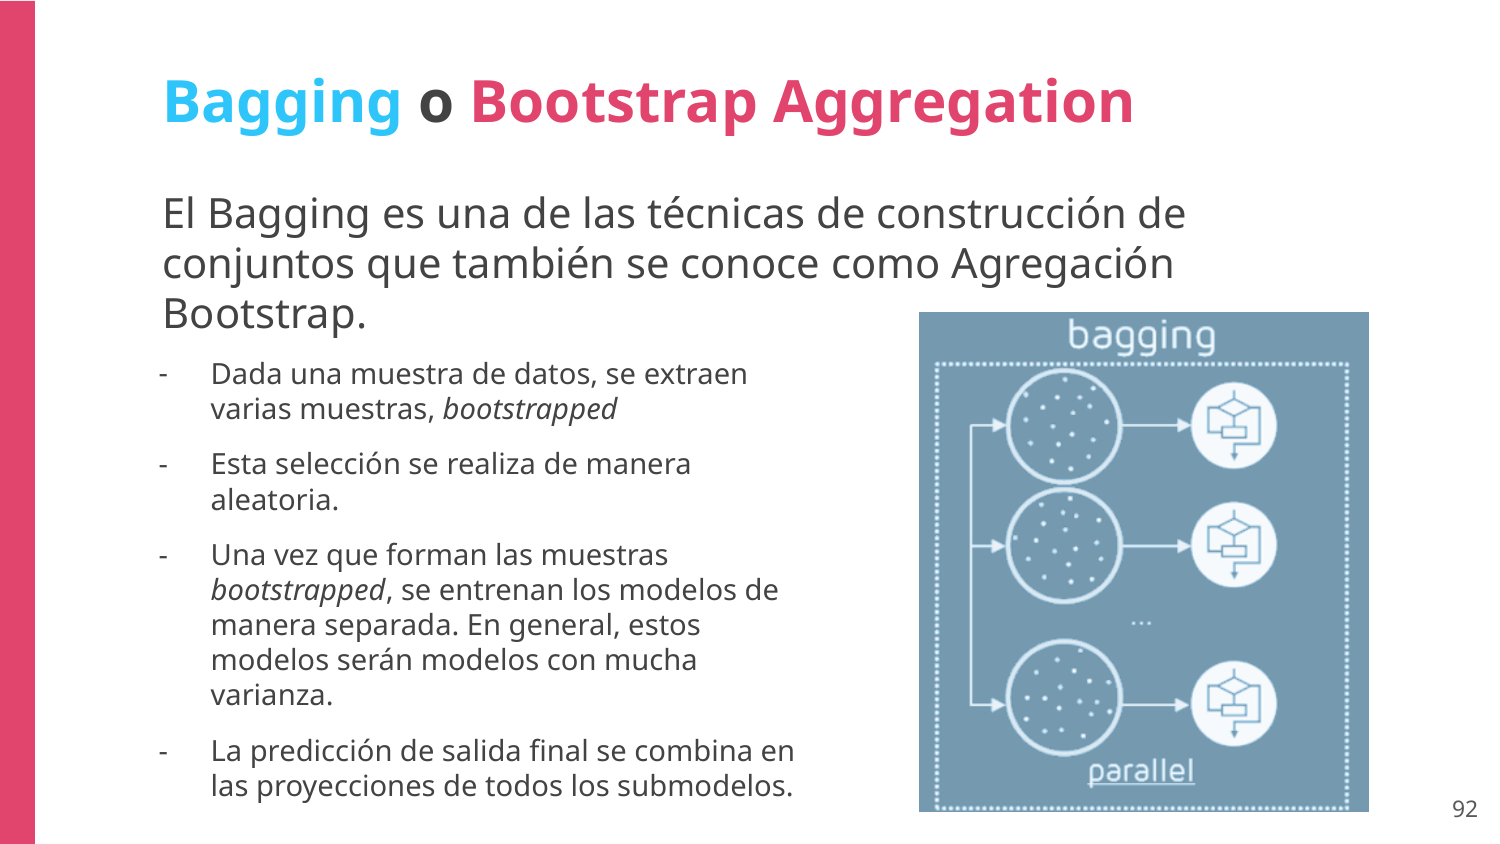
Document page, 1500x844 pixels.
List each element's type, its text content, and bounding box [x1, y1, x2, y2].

slide_number ‹#› [1403, 779, 1494, 844]
text_box El Bagging es una de las técnicas de construcción de conjuntos que también se conoce como Agregación Bootstrap. [147, 179, 1379, 297]
text_box Dada una muestra de datos, se extraen varias muestras, bootstrapped Esta selección se realiza de manera aleatoria. Una vez que forman las muestras bootstrapped, se entrenan los modelos de manera separada. En general, estos modelos serán modelos con mucha varianza. La predicción de salida final se combina en las proyecciones de todos los submodelos. [120, 340, 840, 759]
text_box Bagging o Bootstrap Aggregation [147, 49, 1350, 146]
picture [919, 312, 1369, 812]
